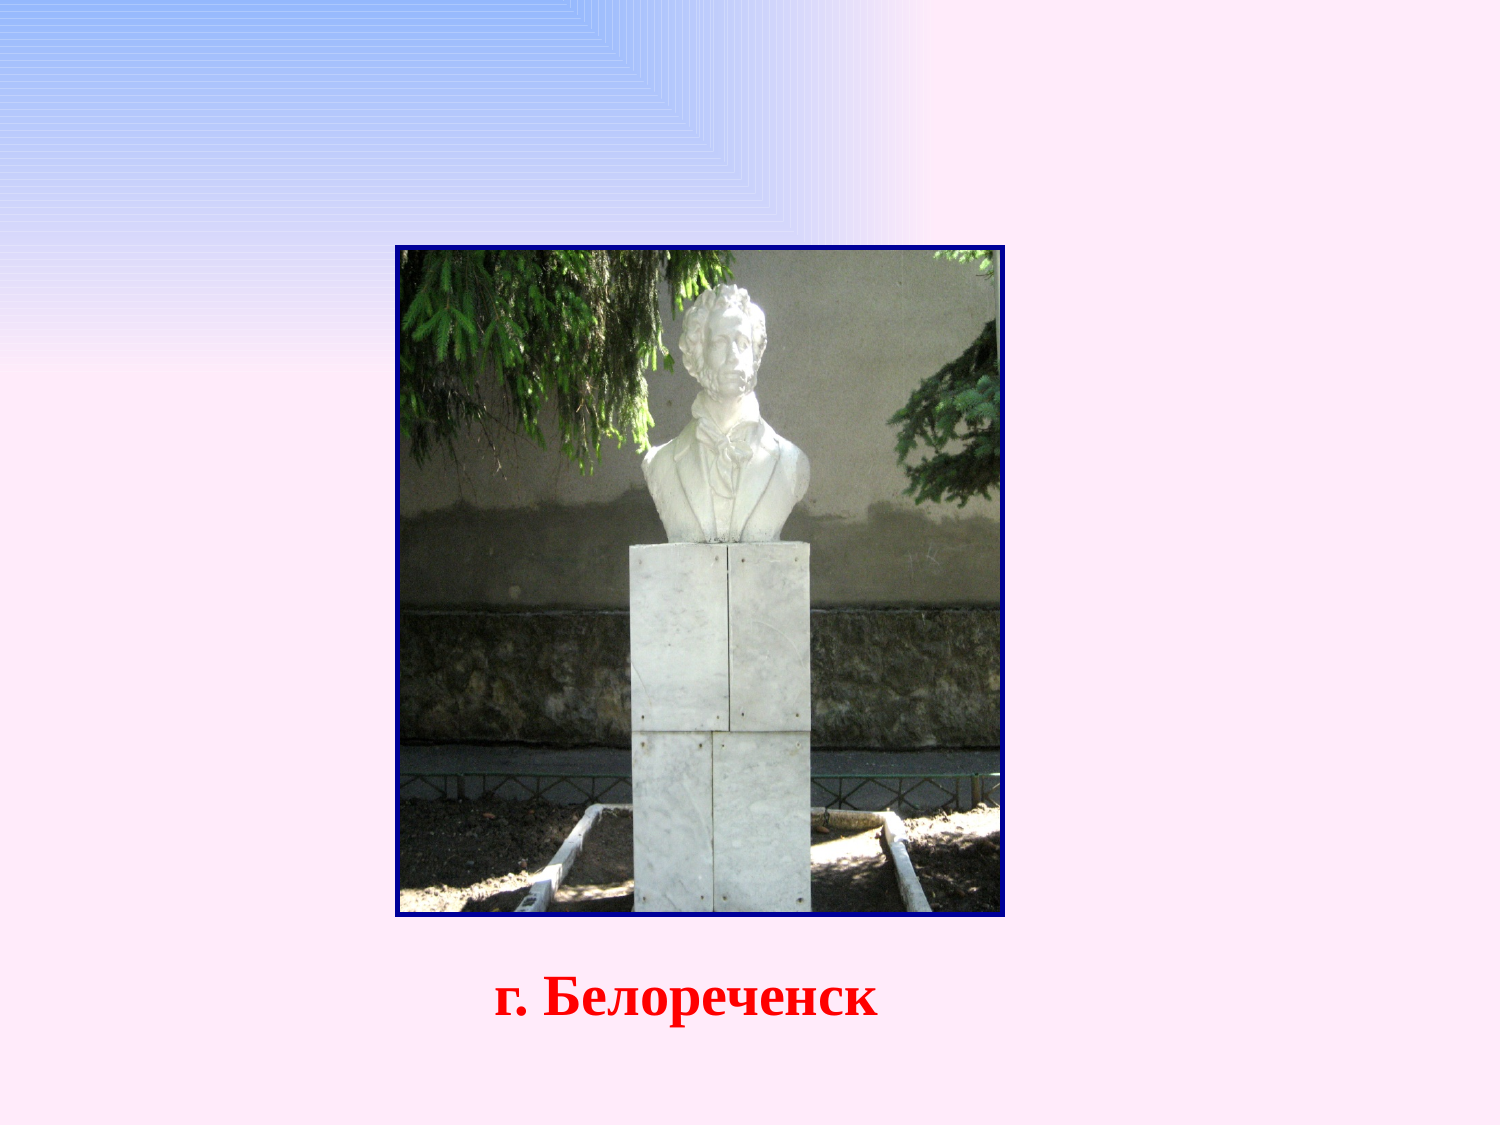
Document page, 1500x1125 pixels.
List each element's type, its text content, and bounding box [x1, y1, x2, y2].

text_box г. Белореченск [479, 950, 893, 1035]
picture [399, 249, 1001, 913]
